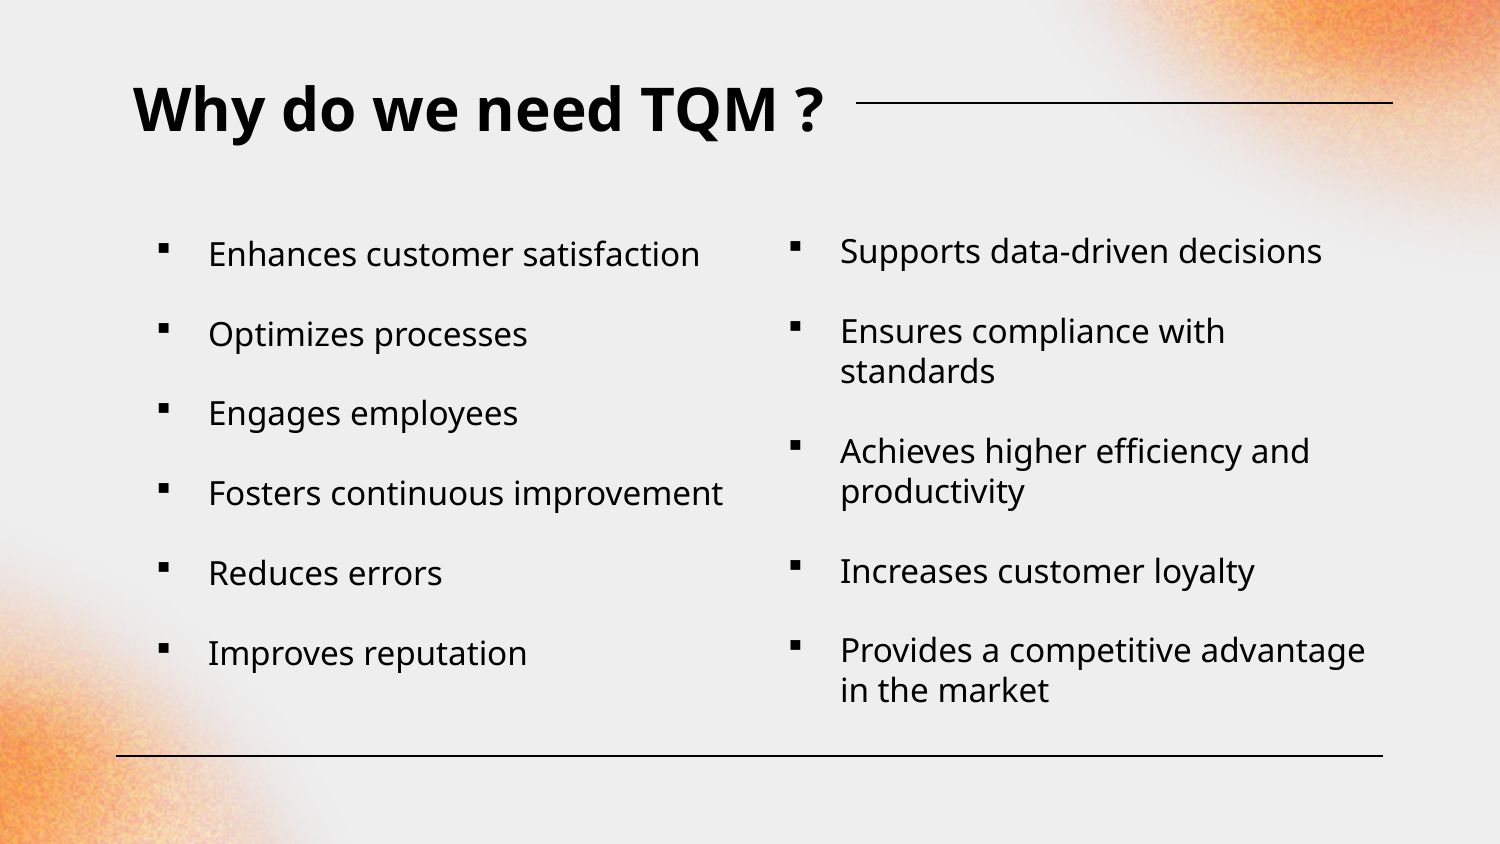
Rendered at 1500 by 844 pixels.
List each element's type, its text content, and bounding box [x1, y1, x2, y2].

text_box Supports data-driven decisions Ensures compliance with standards Achieves higher efficiency and productivity Increases customer loyalty Provides a competitive advantage in the market [750, 209, 1394, 731]
title Why do we need TQM ? [118, 55, 1382, 150]
subtitle Enhances customer satisfaction Optimizes processes Engages employees Fosters continuous improvement Reduces errors Improves reputation [118, 221, 750, 719]
